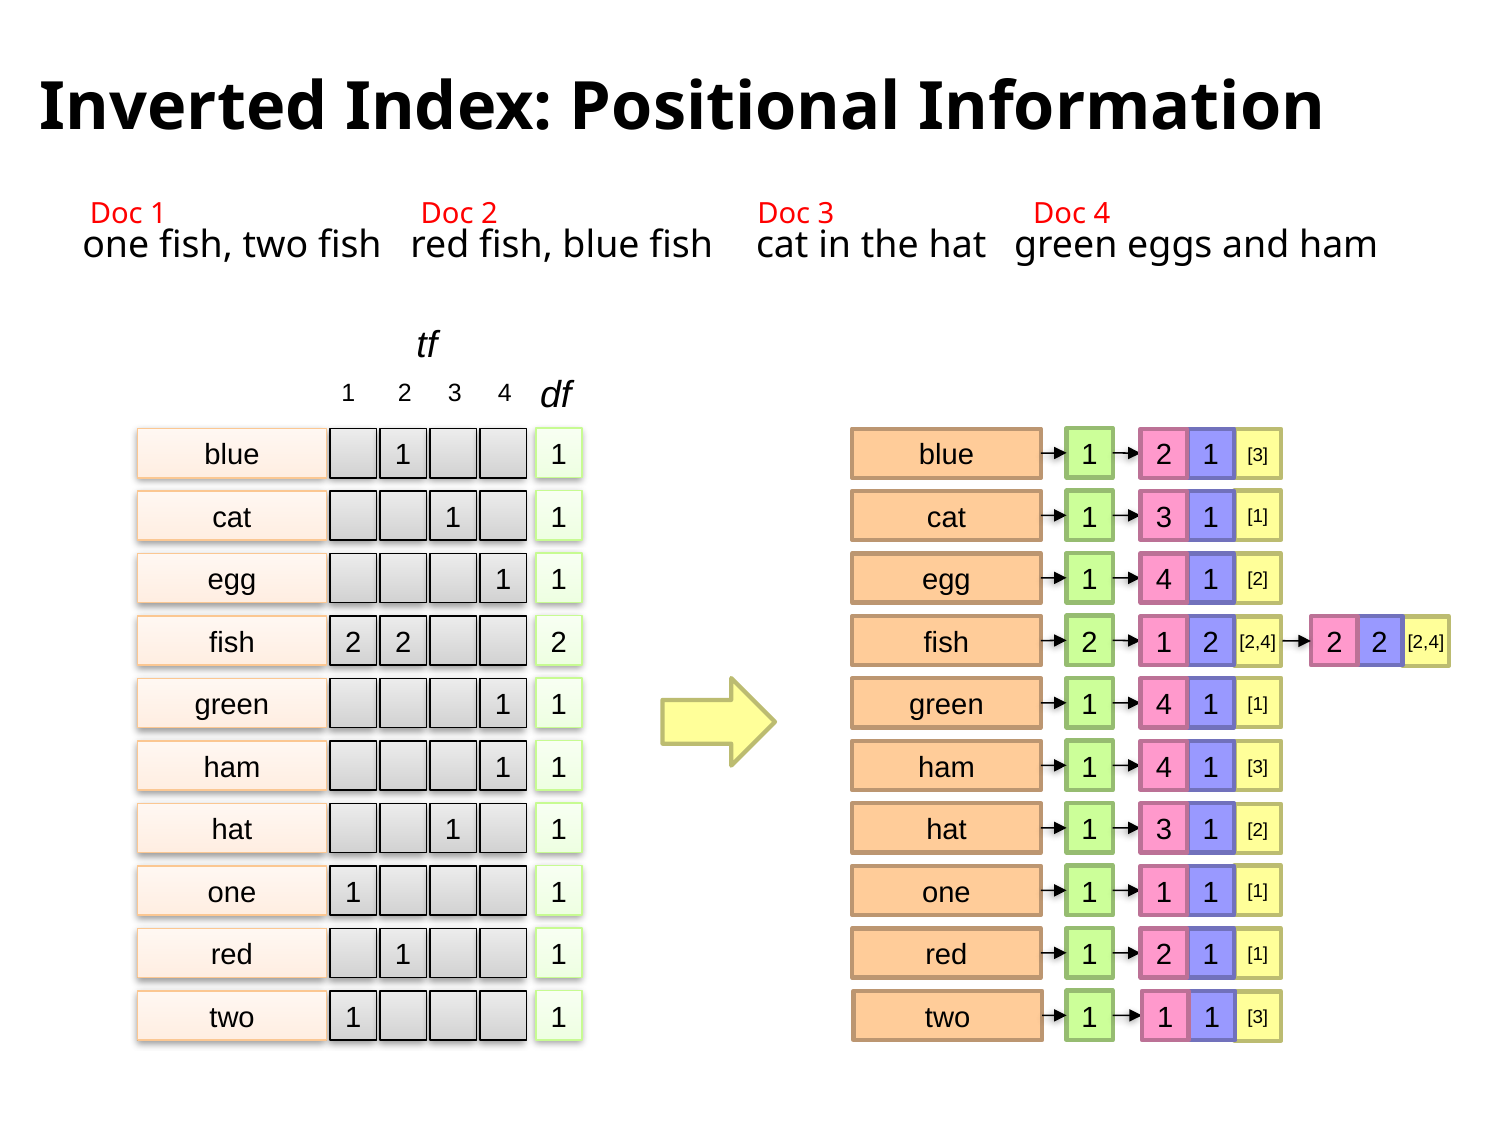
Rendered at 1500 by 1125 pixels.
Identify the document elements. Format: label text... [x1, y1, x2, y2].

text_box fish [137, 615, 327, 666]
text_box two [137, 990, 327, 1041]
text_box 1 [1189, 801, 1236, 855]
text_box [379, 678, 426, 728]
text_box egg [850, 551, 1043, 605]
text_box 4 [1138, 551, 1189, 605]
text_box 1 [1189, 551, 1236, 605]
text_box 1 [479, 553, 527, 603]
text_box [1] [1236, 676, 1283, 729]
text_box [3] [1232, 989, 1283, 1043]
text_box 2 [1360, 614, 1405, 667]
text_box 3 [1138, 489, 1189, 542]
text_box 2 [1138, 427, 1189, 480]
text_box [3] [1236, 739, 1283, 792]
text_box 2 [383, 369, 427, 414]
text_box 3 [433, 369, 477, 414]
text_box 1 [329, 865, 376, 916]
text_box [3] [1236, 427, 1283, 480]
text_box 1 [1064, 926, 1115, 980]
text_box 2 [1064, 613, 1115, 667]
text_box [379, 803, 426, 853]
text_box red [850, 926, 1043, 980]
text_box 4 [1138, 676, 1189, 730]
text_box [429, 553, 476, 603]
text_box [429, 990, 476, 1041]
text_box green [137, 678, 327, 728]
text_box [379, 553, 426, 603]
text_box [429, 428, 476, 479]
text_box [329, 490, 376, 541]
text_box [2] [1236, 551, 1283, 605]
text_box 2 [379, 615, 426, 666]
text_box 1 [535, 740, 583, 791]
text_box [429, 928, 476, 978]
text_box 1 [1189, 739, 1236, 792]
text_box 1 [1064, 426, 1115, 480]
text_box [660, 676, 778, 768]
text_box 1 [326, 369, 371, 414]
text_box 2 [1309, 614, 1360, 667]
text_box [379, 490, 426, 541]
text_box [329, 928, 376, 978]
text_box [429, 740, 476, 791]
text_box [479, 490, 527, 541]
text_box [379, 865, 426, 916]
text_box [1] [1232, 863, 1283, 917]
text_box 1 [379, 928, 426, 978]
text_box 1 [479, 678, 527, 728]
text_box 1 [1064, 863, 1115, 917]
text_box hat [850, 801, 1043, 855]
text_box [379, 990, 426, 1041]
text_box 1 [535, 865, 583, 916]
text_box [74, 187, 377, 274]
text_box 1 [379, 428, 426, 479]
text_box 1 [1189, 676, 1236, 730]
text_box [479, 990, 527, 1041]
text_box 1 [535, 552, 583, 603]
text_box [2,4] [1400, 614, 1451, 668]
text_box 1 [429, 803, 476, 853]
text_box tf [401, 312, 453, 373]
text_box 1 [1064, 988, 1115, 1042]
text_box 3 [1138, 801, 1189, 855]
text_box blue [850, 427, 1043, 480]
text_box 1 [1064, 676, 1115, 730]
text_box 2 [329, 615, 376, 666]
text_box 2 [535, 615, 583, 666]
text_box [429, 615, 476, 666]
text_box 1 [1138, 864, 1189, 917]
text_box [329, 428, 376, 479]
text_box [479, 428, 527, 479]
text_box 4 [1138, 739, 1189, 792]
text_box green [850, 676, 1043, 730]
text_box 1 [1064, 738, 1115, 792]
text_box [2] [1236, 802, 1283, 855]
text_box 1 [1191, 989, 1237, 1042]
text_box [479, 865, 527, 916]
text_box df [525, 362, 587, 423]
text_box [479, 928, 527, 978]
text_box [429, 865, 476, 916]
text_box 1 [429, 490, 476, 541]
text_box [379, 740, 426, 791]
text_box red [137, 928, 327, 978]
text_box 1 [1140, 989, 1191, 1042]
text_box 1 [1064, 551, 1115, 605]
text_box 1 [479, 740, 527, 791]
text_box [742, 187, 988, 274]
text_box one [850, 864, 1043, 917]
text_box 1 [1189, 864, 1236, 917]
text_box [1] [1236, 926, 1283, 980]
text_box 1 [1138, 614, 1189, 667]
text_box [329, 803, 376, 853]
text_box 1 [535, 427, 583, 478]
text_box egg [137, 553, 327, 603]
text_box cat [137, 490, 327, 541]
text_box two [851, 989, 1044, 1042]
title Inverted Index: Positional Information [24, 18, 1451, 188]
text_box [1] [1232, 488, 1283, 542]
text_box [329, 740, 376, 791]
text_box 2 [1189, 614, 1236, 667]
text_box 1 [535, 990, 583, 1041]
text_box 1 [1189, 427, 1236, 480]
text_box ham [137, 740, 327, 791]
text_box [1018, 187, 1363, 274]
text_box [329, 678, 376, 728]
text_box 1 [535, 802, 583, 853]
text_box blue [137, 428, 327, 479]
text_box [479, 803, 527, 853]
text_box cat [850, 489, 1043, 542]
text_box 2 [1138, 926, 1189, 980]
text_box [329, 553, 376, 603]
text_box 1 [1064, 488, 1115, 542]
text_box one [137, 865, 327, 916]
text_box hat [137, 803, 327, 853]
text_box fish [850, 614, 1043, 667]
text_box ham [850, 739, 1043, 792]
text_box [405, 187, 706, 274]
text_box 1 [535, 490, 583, 541]
text_box 4 [483, 369, 525, 414]
text_box 1 [1189, 926, 1236, 980]
text_box 1 [535, 927, 583, 978]
text_box [479, 615, 527, 666]
text_box [429, 678, 476, 728]
text_box 1 [1064, 801, 1115, 855]
text_box 1 [329, 990, 376, 1041]
text_box 1 [1189, 489, 1236, 542]
text_box [2,4] [1232, 614, 1283, 668]
text_box 1 [535, 677, 583, 728]
